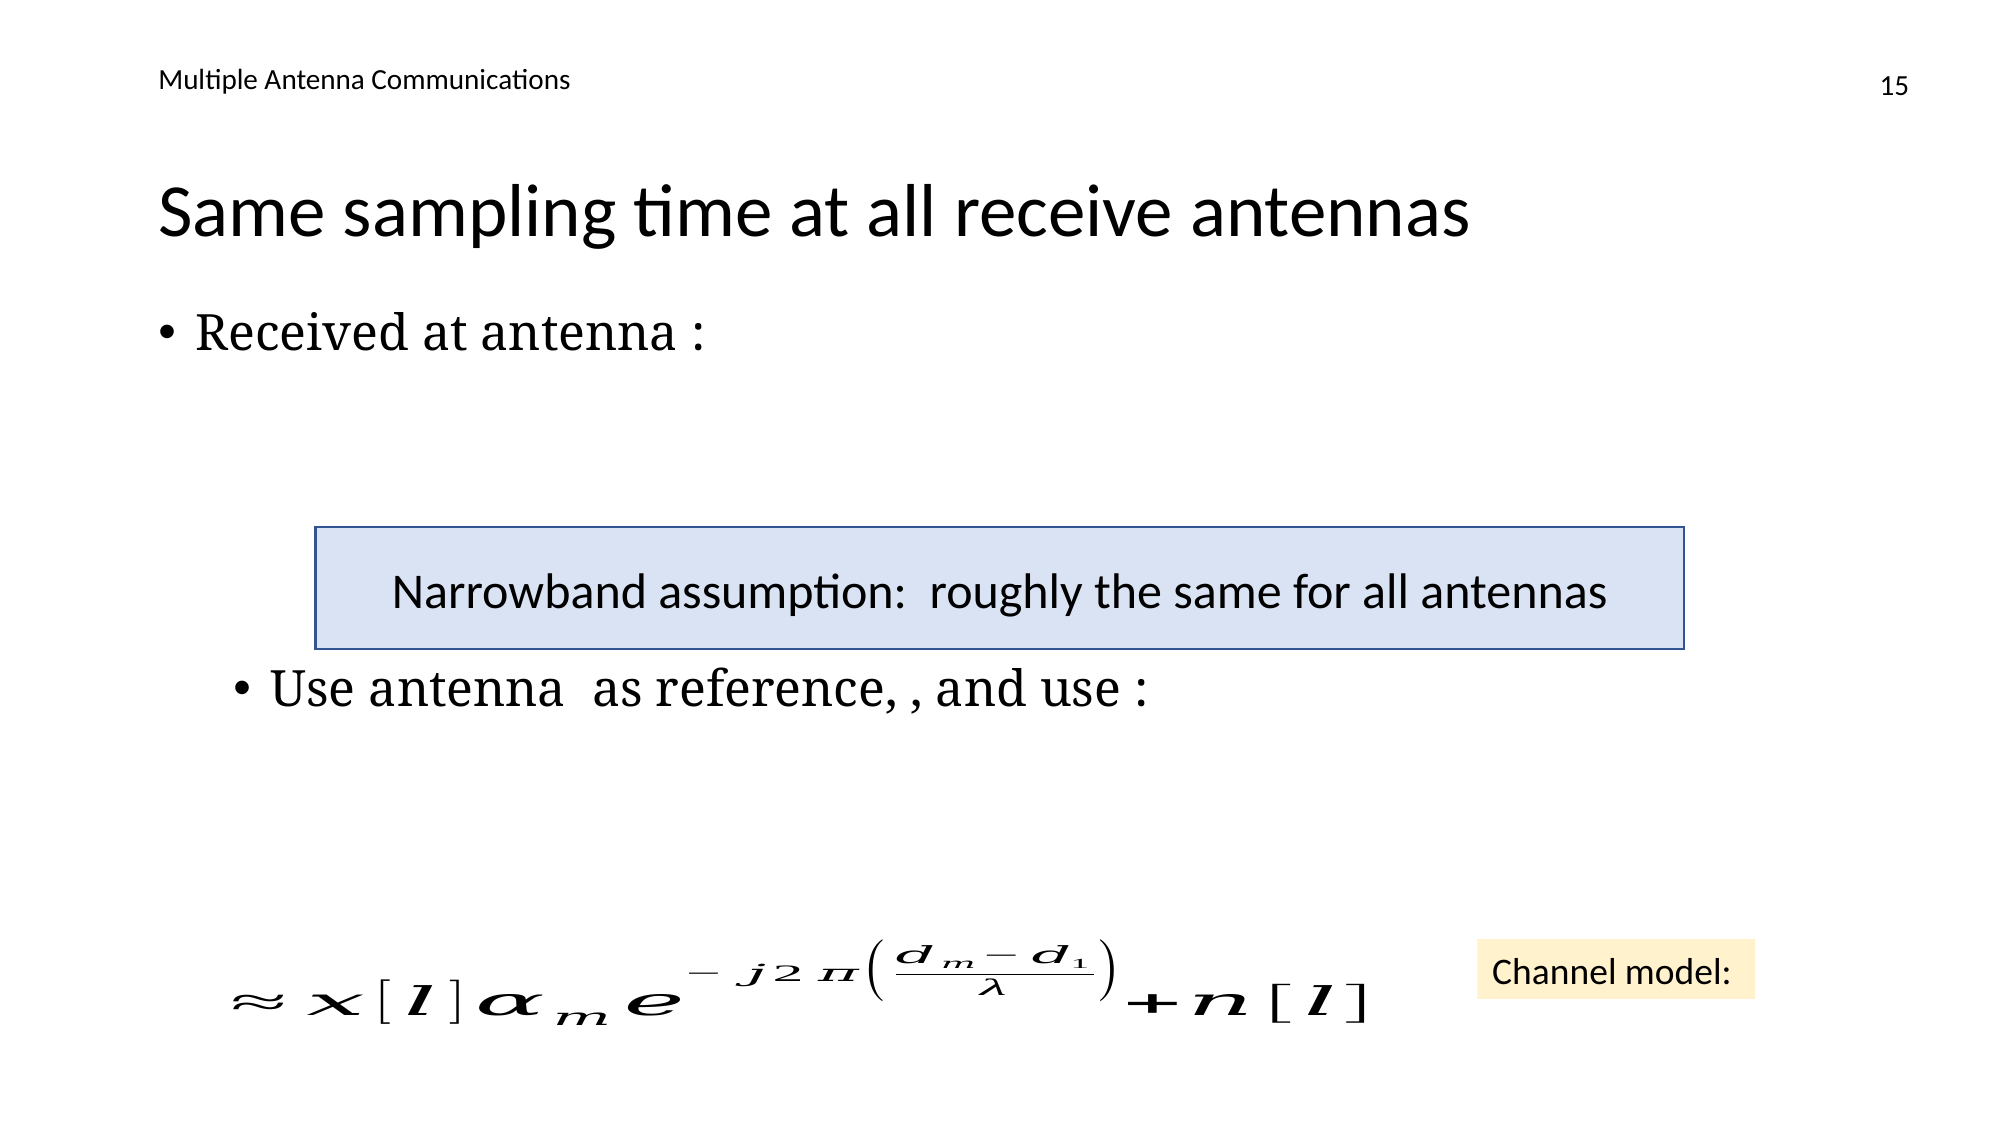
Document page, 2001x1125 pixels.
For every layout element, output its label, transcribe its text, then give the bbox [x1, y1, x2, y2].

slide_number 15 [1802, 59, 1924, 103]
title Same sampling time at all receive antennas [143, 163, 1924, 301]
footer Multiple Antenna Communications [143, 59, 1484, 103]
